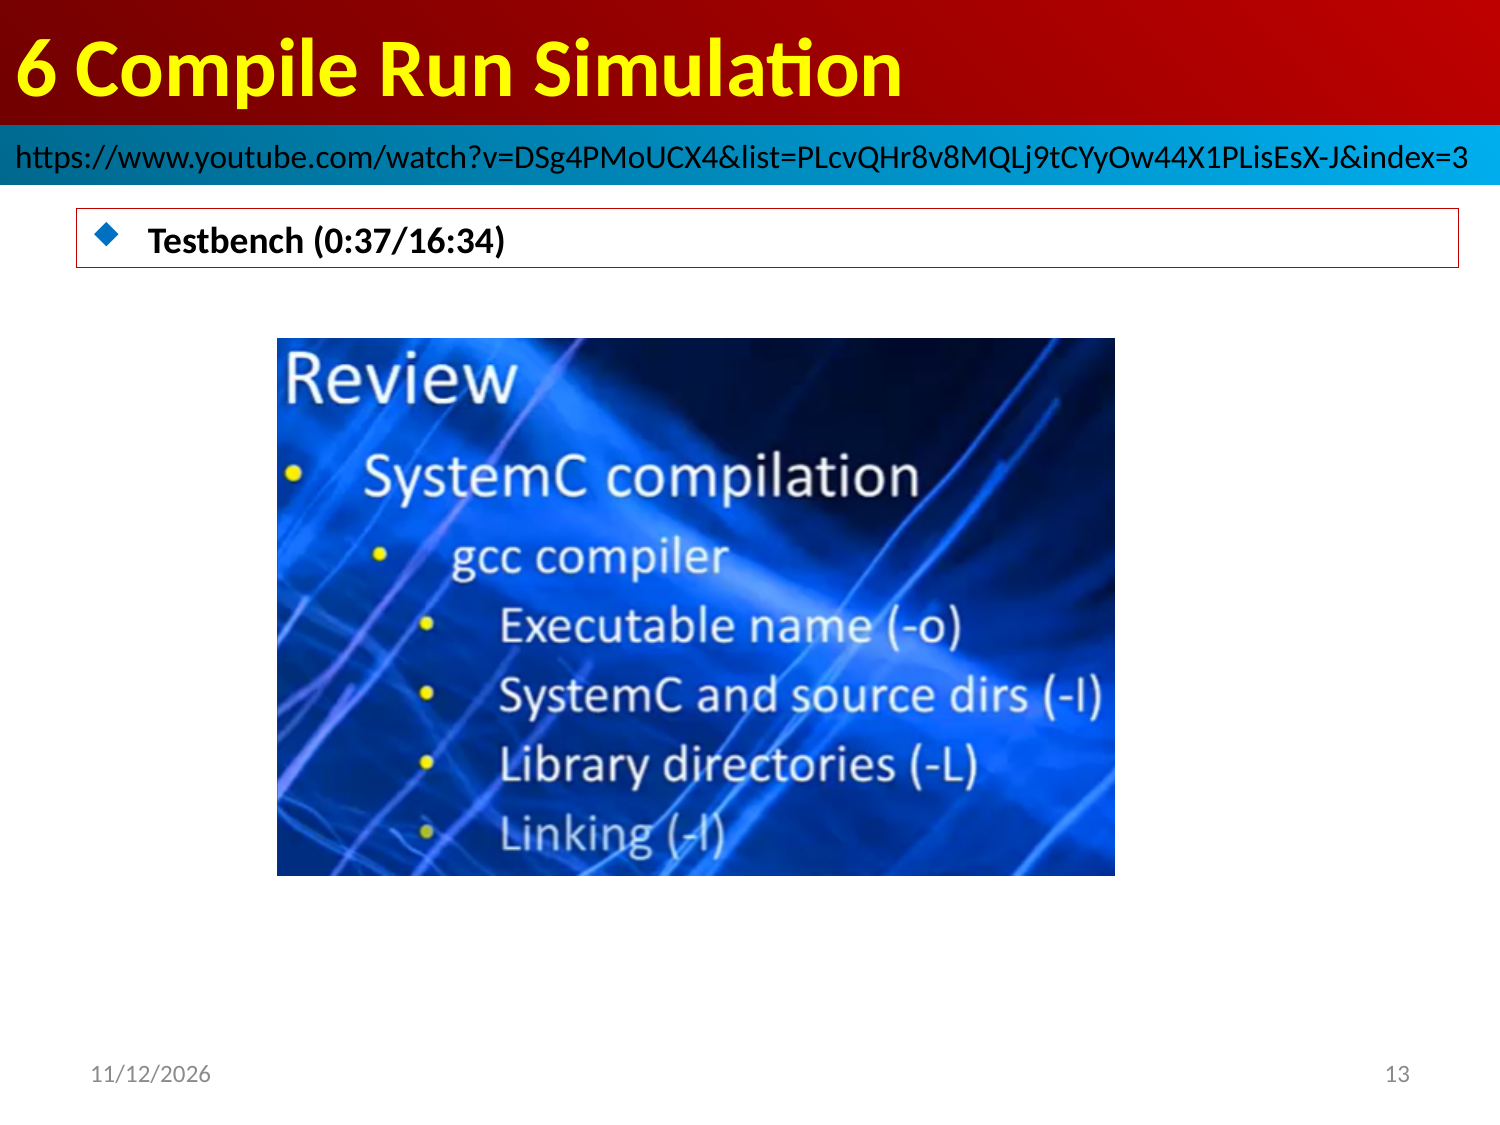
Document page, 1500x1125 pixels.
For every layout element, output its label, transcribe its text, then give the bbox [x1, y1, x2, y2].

title 6 Compile Run Simulation [0, 0, 1500, 125]
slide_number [75, 1042, 425, 1103]
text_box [277, 337, 1116, 876]
text_box https://www.youtube.com/watch?v=DSg4PMoUCX4&list=PLcvQHr8v8MQLj9tCYyOw44X1PLisEsX-J&index=3 [0, 125, 1500, 185]
slide_number 13 [1074, 1042, 1425, 1103]
subtitle Testbench (0:37/16:34) [76, 208, 1459, 268]
